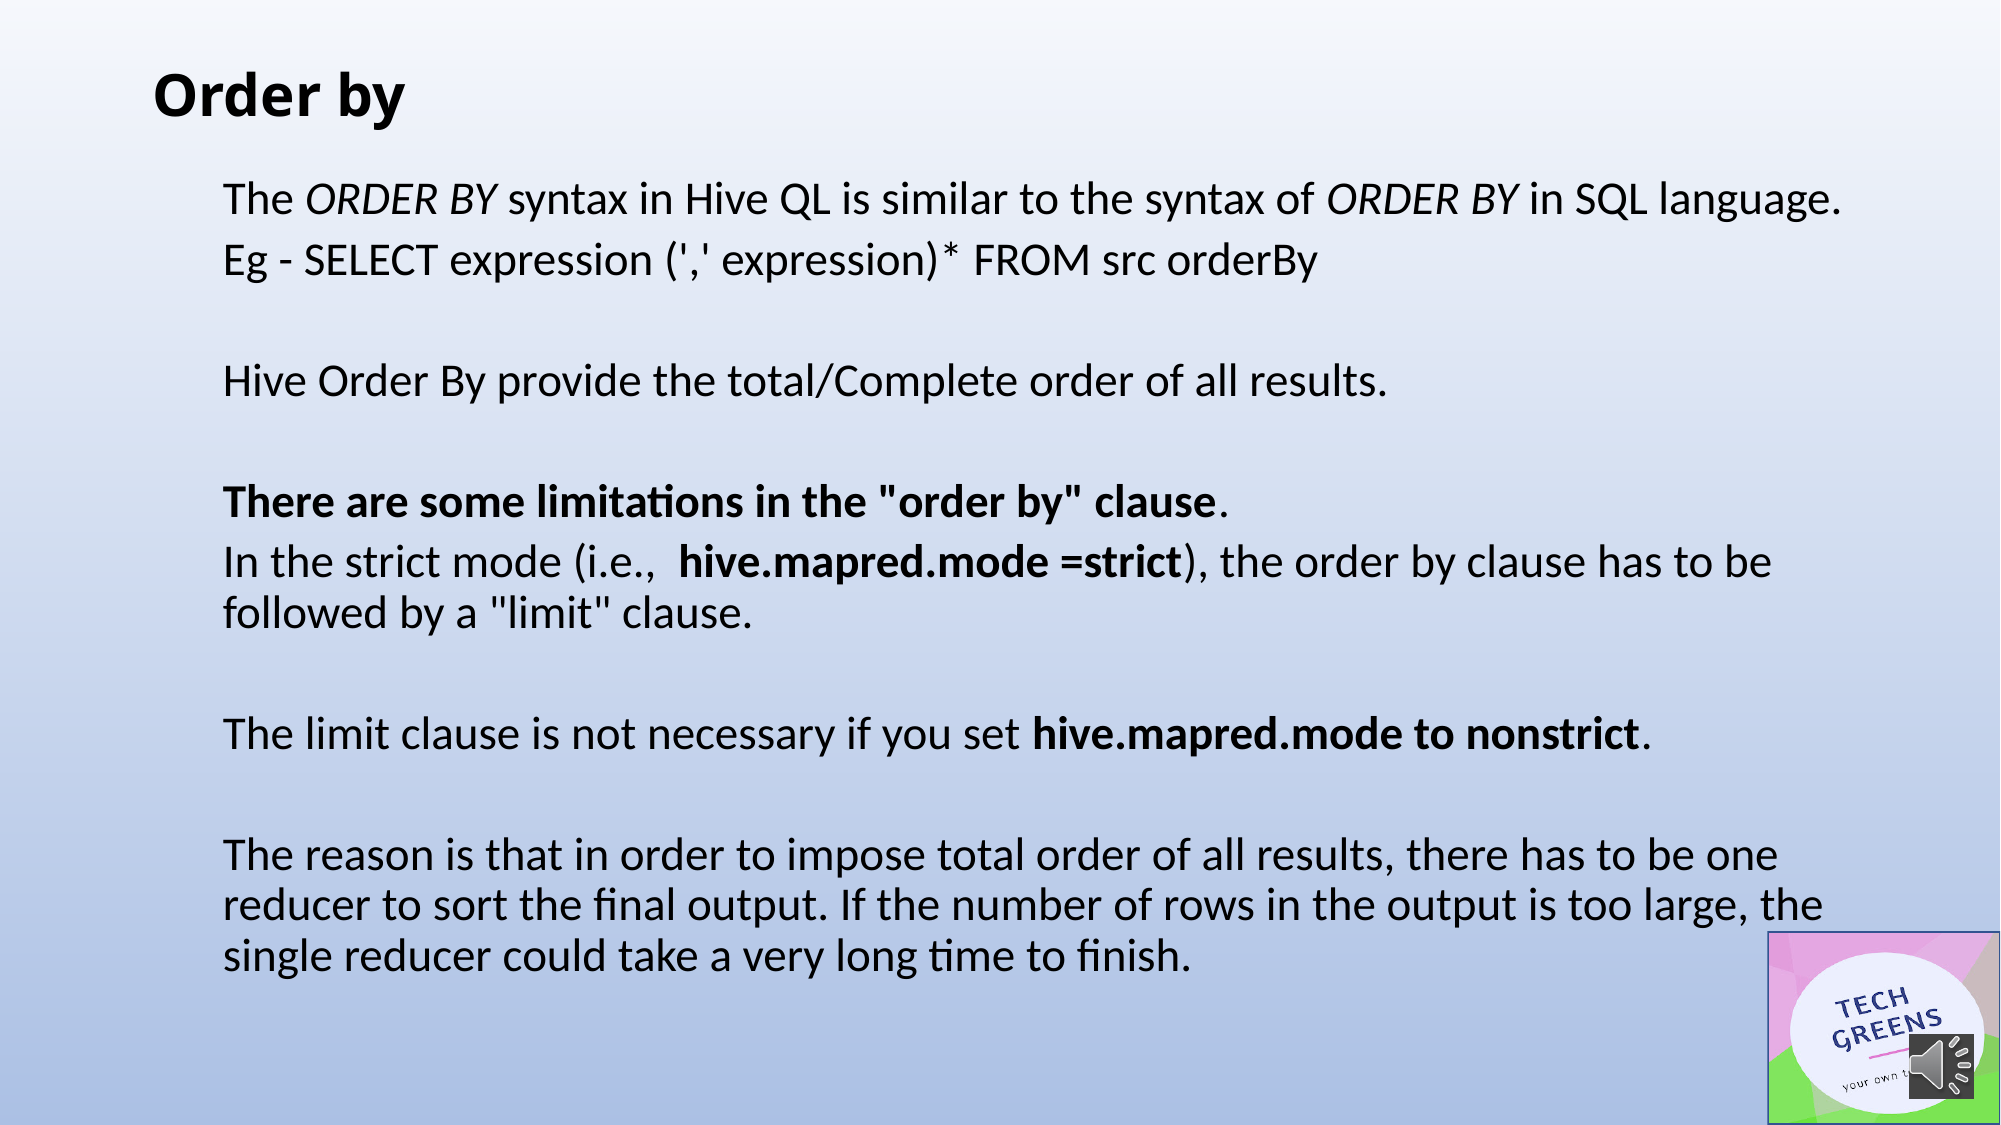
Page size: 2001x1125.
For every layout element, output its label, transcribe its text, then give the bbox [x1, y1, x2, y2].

picture [1769, 933, 1999, 1123]
list The ORDER BY syntax in Hive QL is similar to the syntax of ORDER BY in SQL language. Eg - SELECT expression (',' expression)* FROM src orderBy Hive Order By provide the total/Complete order of all results. There are some limitations in the "order by" clause. In the strict mode (i.e., hive.mapred.mode =strict), the order by clause has to be followed by a "limit" clause. The limit clause is not necessary if you set hive.mapred.mode to nonstrict. The reason is that in order to impose total order of all results, there has to be one reducer to sort the final output. If the number of rows in the output is too large, the single reducer could take a very long time to finish. [137, 166, 1863, 1014]
title Order by [137, 59, 1863, 135]
